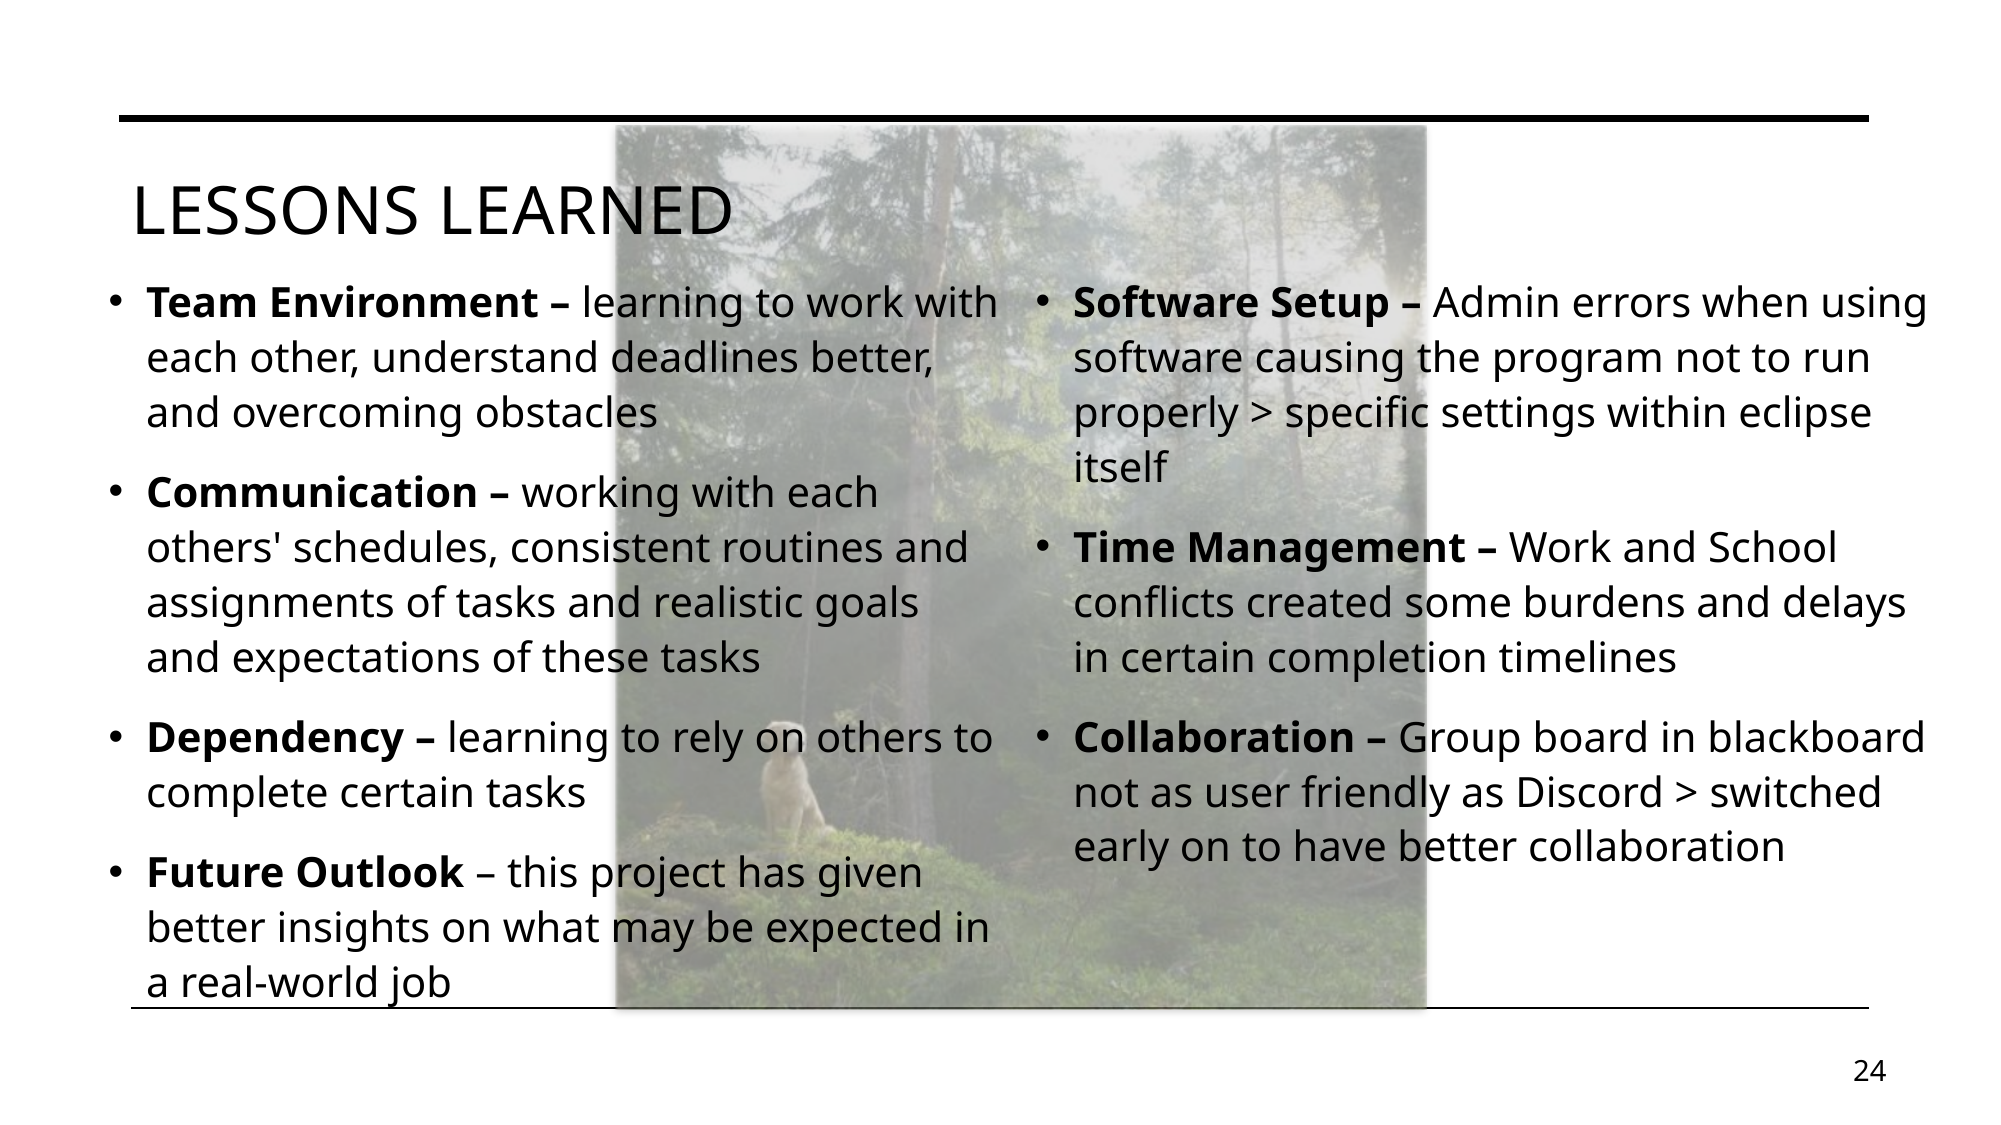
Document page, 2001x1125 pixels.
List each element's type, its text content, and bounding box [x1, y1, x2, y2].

list Software Setup – Admin errors when using software causing the program not to run properly > specific settings within eclipse itself Time Management – Work and School conflicts created some burdens and delays in certain completion timelines Collaboration – Group board in blackboard not as user friendly as Discord > switched early on to have better collaboration [1021, 263, 1948, 1017]
text_box Team Environment – learning to work with each other, understand deadlines better, and overcoming obstacles Communication – working with each others' schedules, consistent routines and assignments of tasks and realistic goals and expectations of these tasks Dependency – learning to rely on others to complete certain tasks Future Outlook – this project has given better insights on what may be expected in a real-world job [93, 262, 1021, 1017]
title Lessons Learned [116, 159, 615, 262]
picture [615, 125, 1426, 1010]
slide_number 24 [1791, 1042, 1902, 1103]
